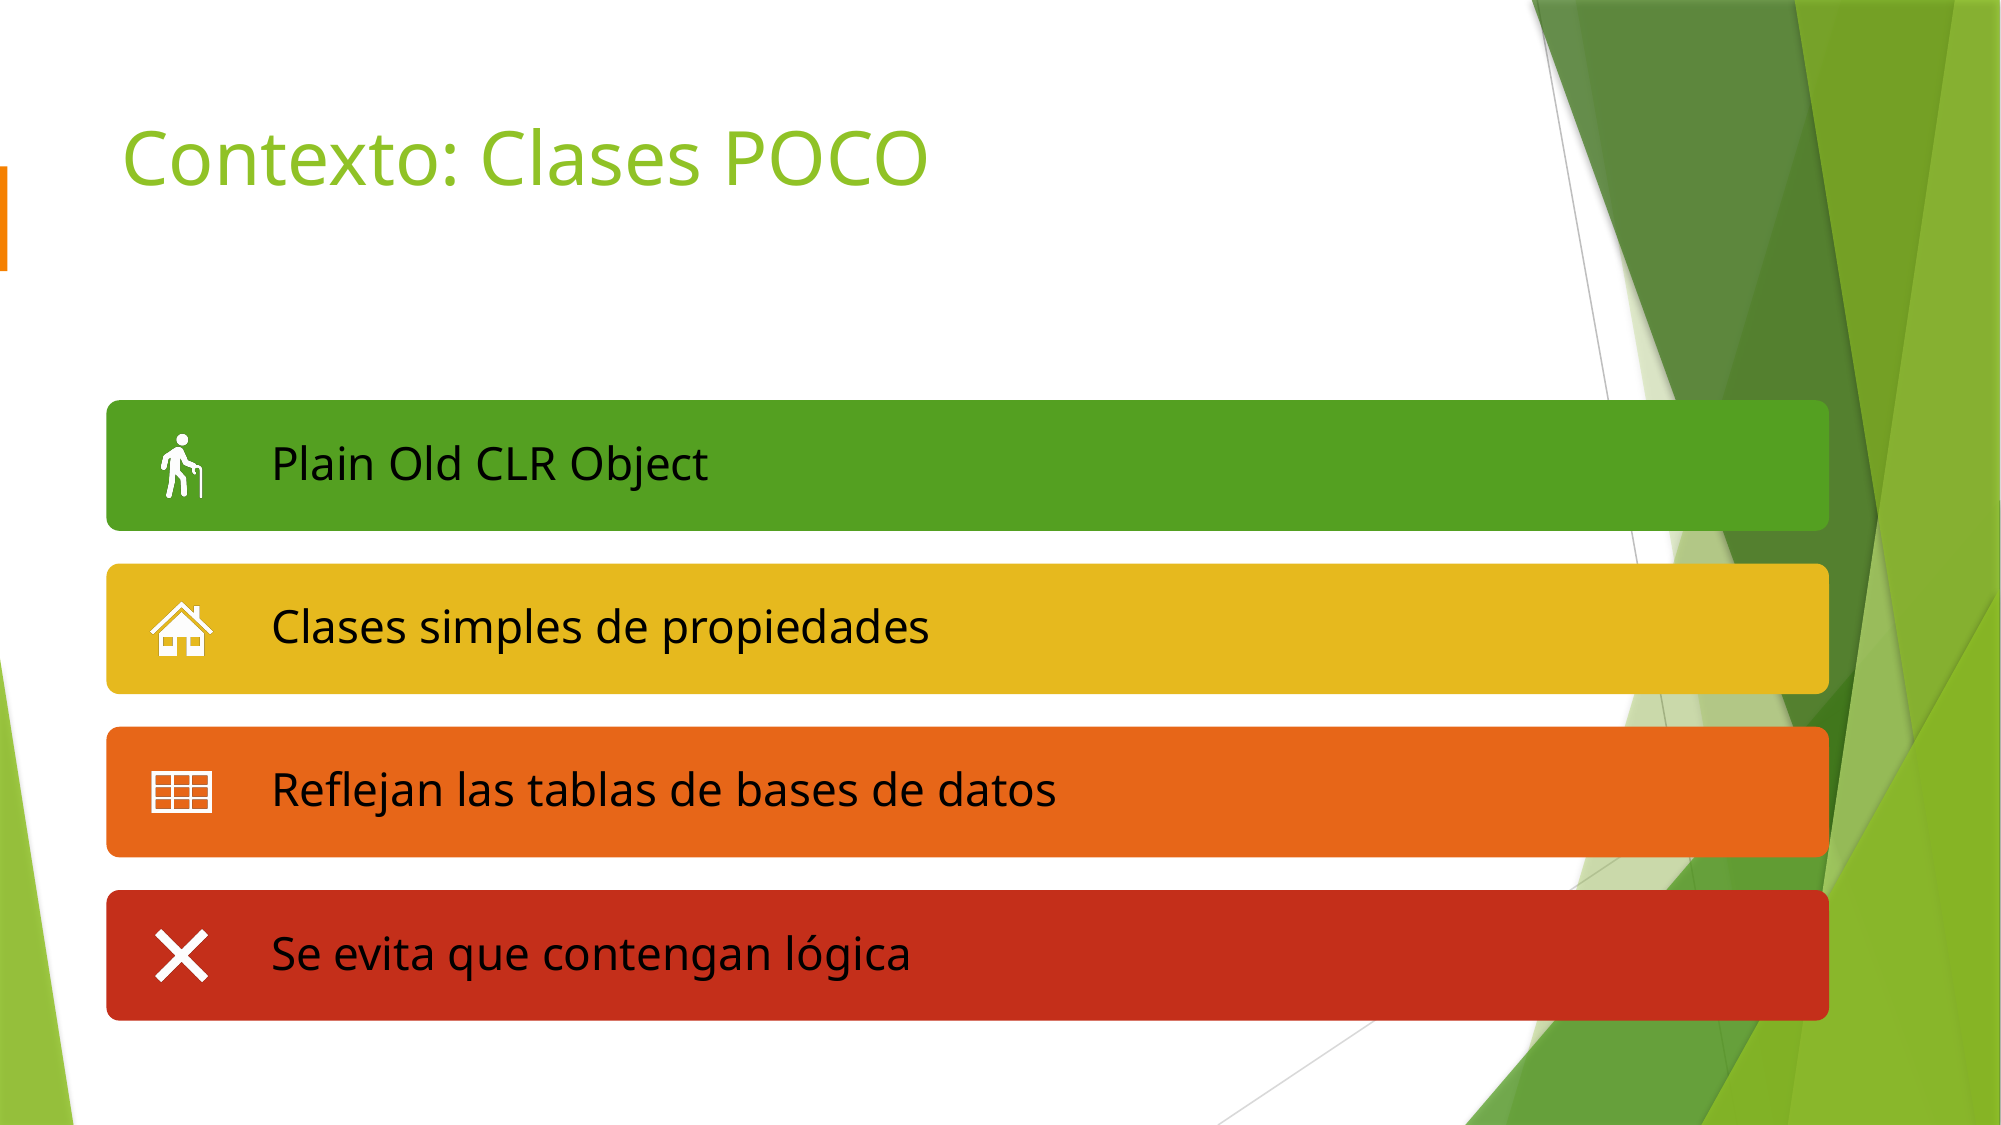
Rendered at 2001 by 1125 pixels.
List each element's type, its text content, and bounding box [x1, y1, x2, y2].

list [105, 399, 1830, 1022]
title Contexto: Clases POCO [106, 103, 1187, 379]
